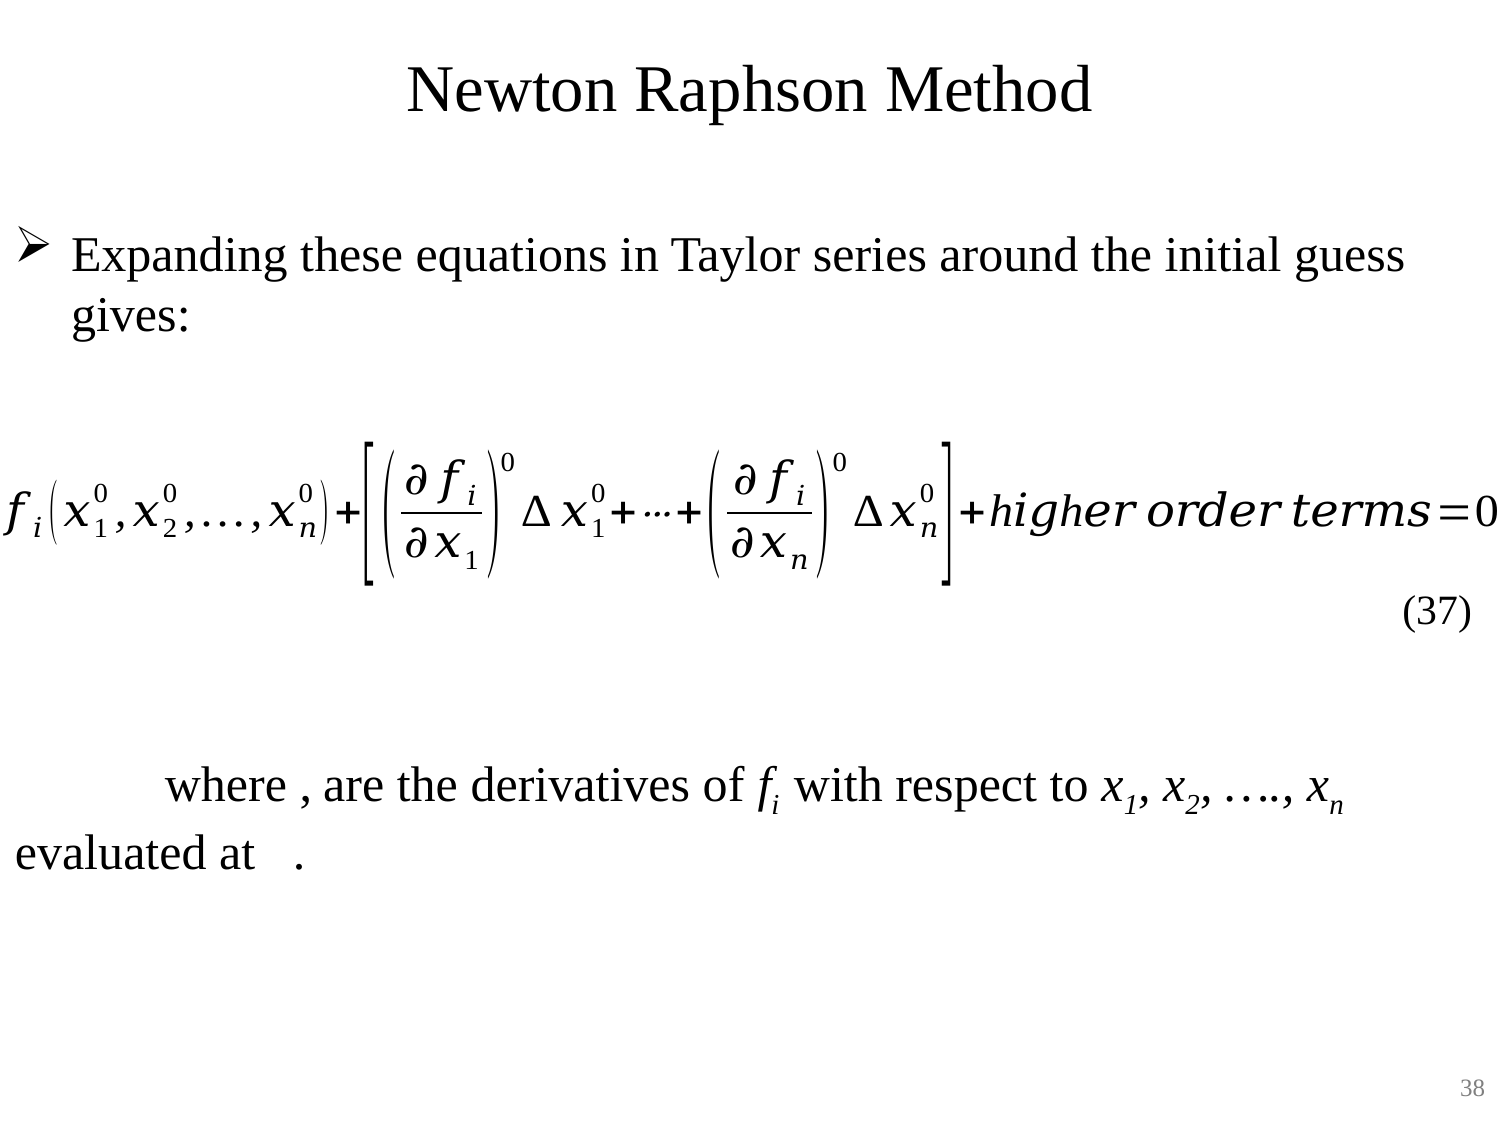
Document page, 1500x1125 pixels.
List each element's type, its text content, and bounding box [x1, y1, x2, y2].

text_box (37) [1387, 575, 1500, 640]
text_box Expanding these equations in Taylor series around the initial guess gives: [0, 213, 1500, 349]
text_box Newton Raphson Method [74, 37, 1425, 163]
slide_number 38 [1149, 1046, 1500, 1125]
